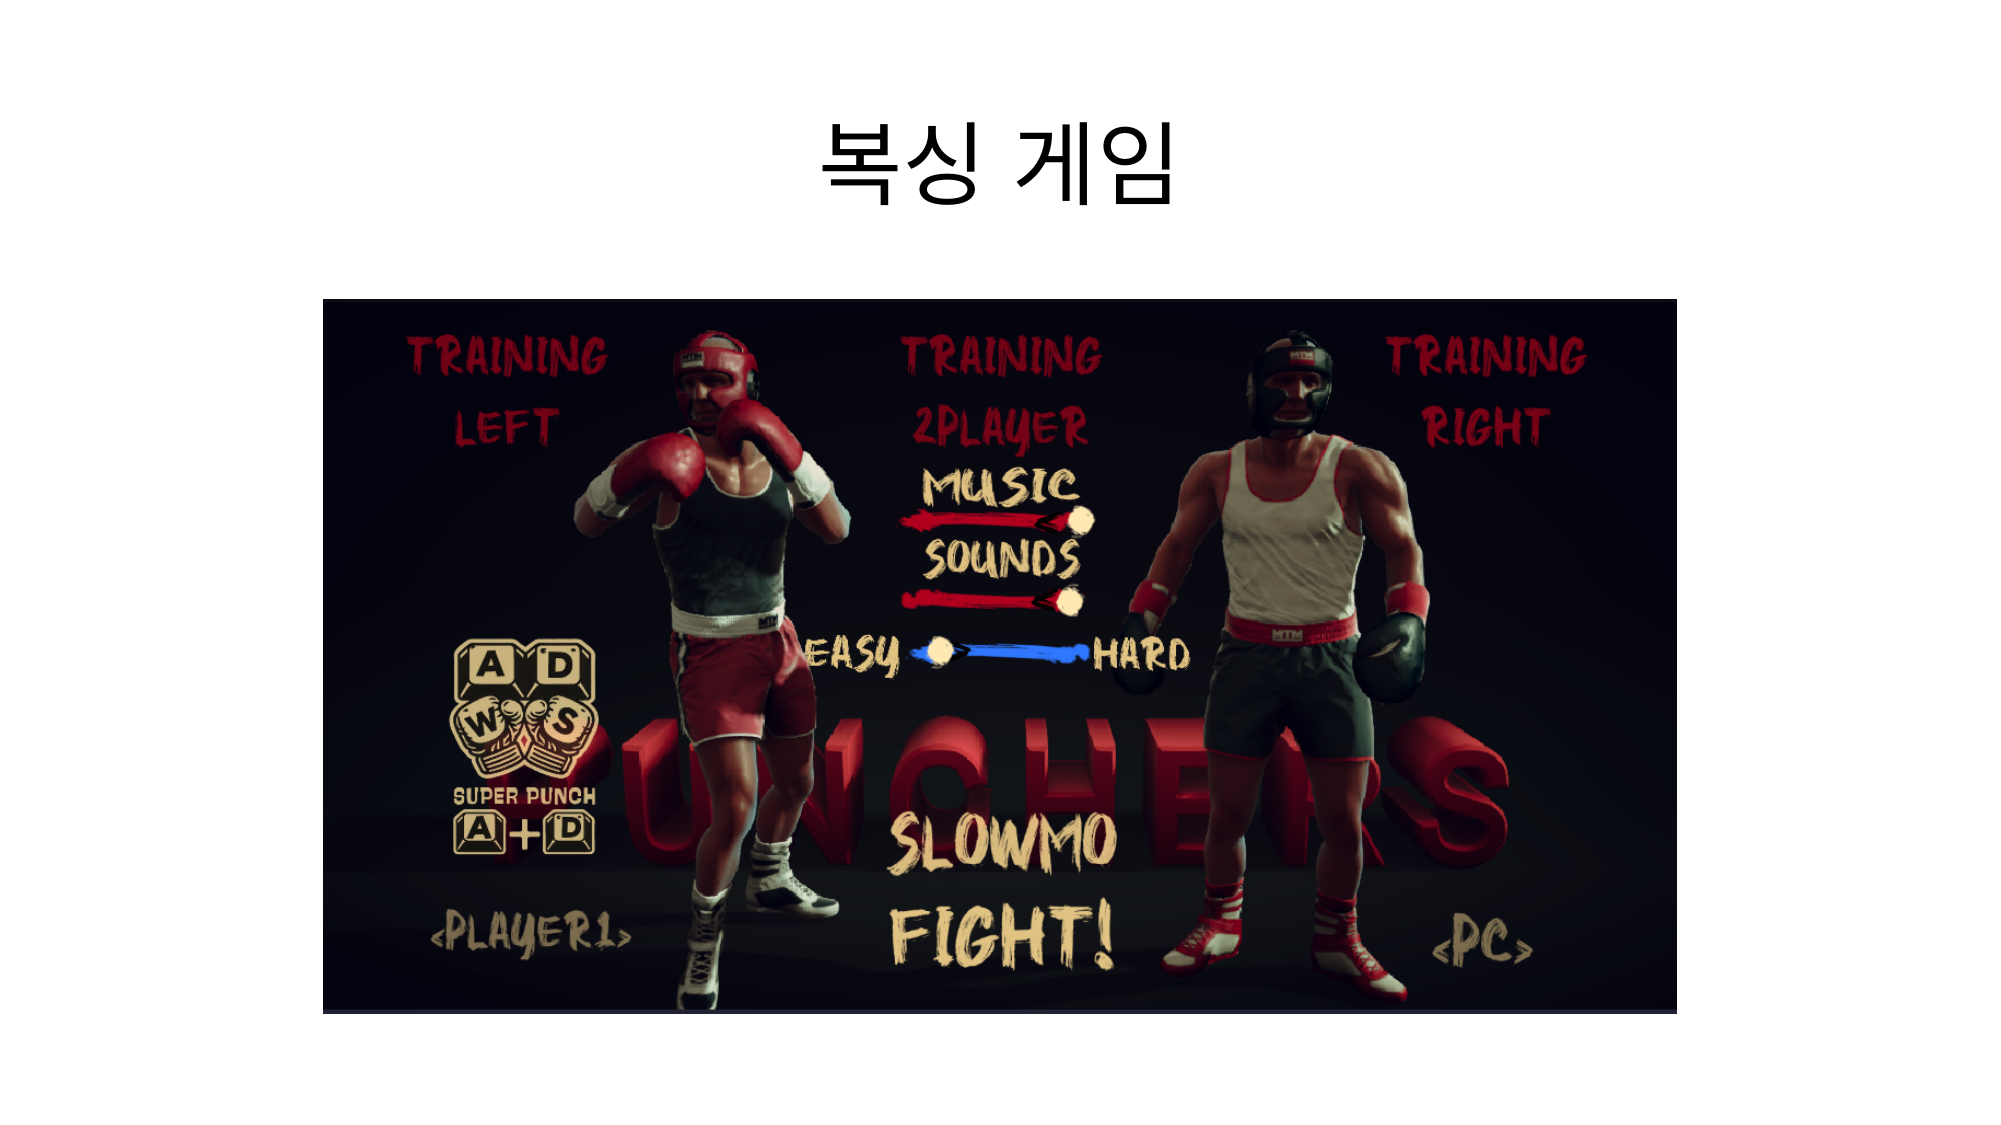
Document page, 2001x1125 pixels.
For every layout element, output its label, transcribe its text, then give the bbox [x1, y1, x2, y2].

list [322, 298, 1678, 1014]
title 복싱 게임 [137, 59, 1863, 278]
